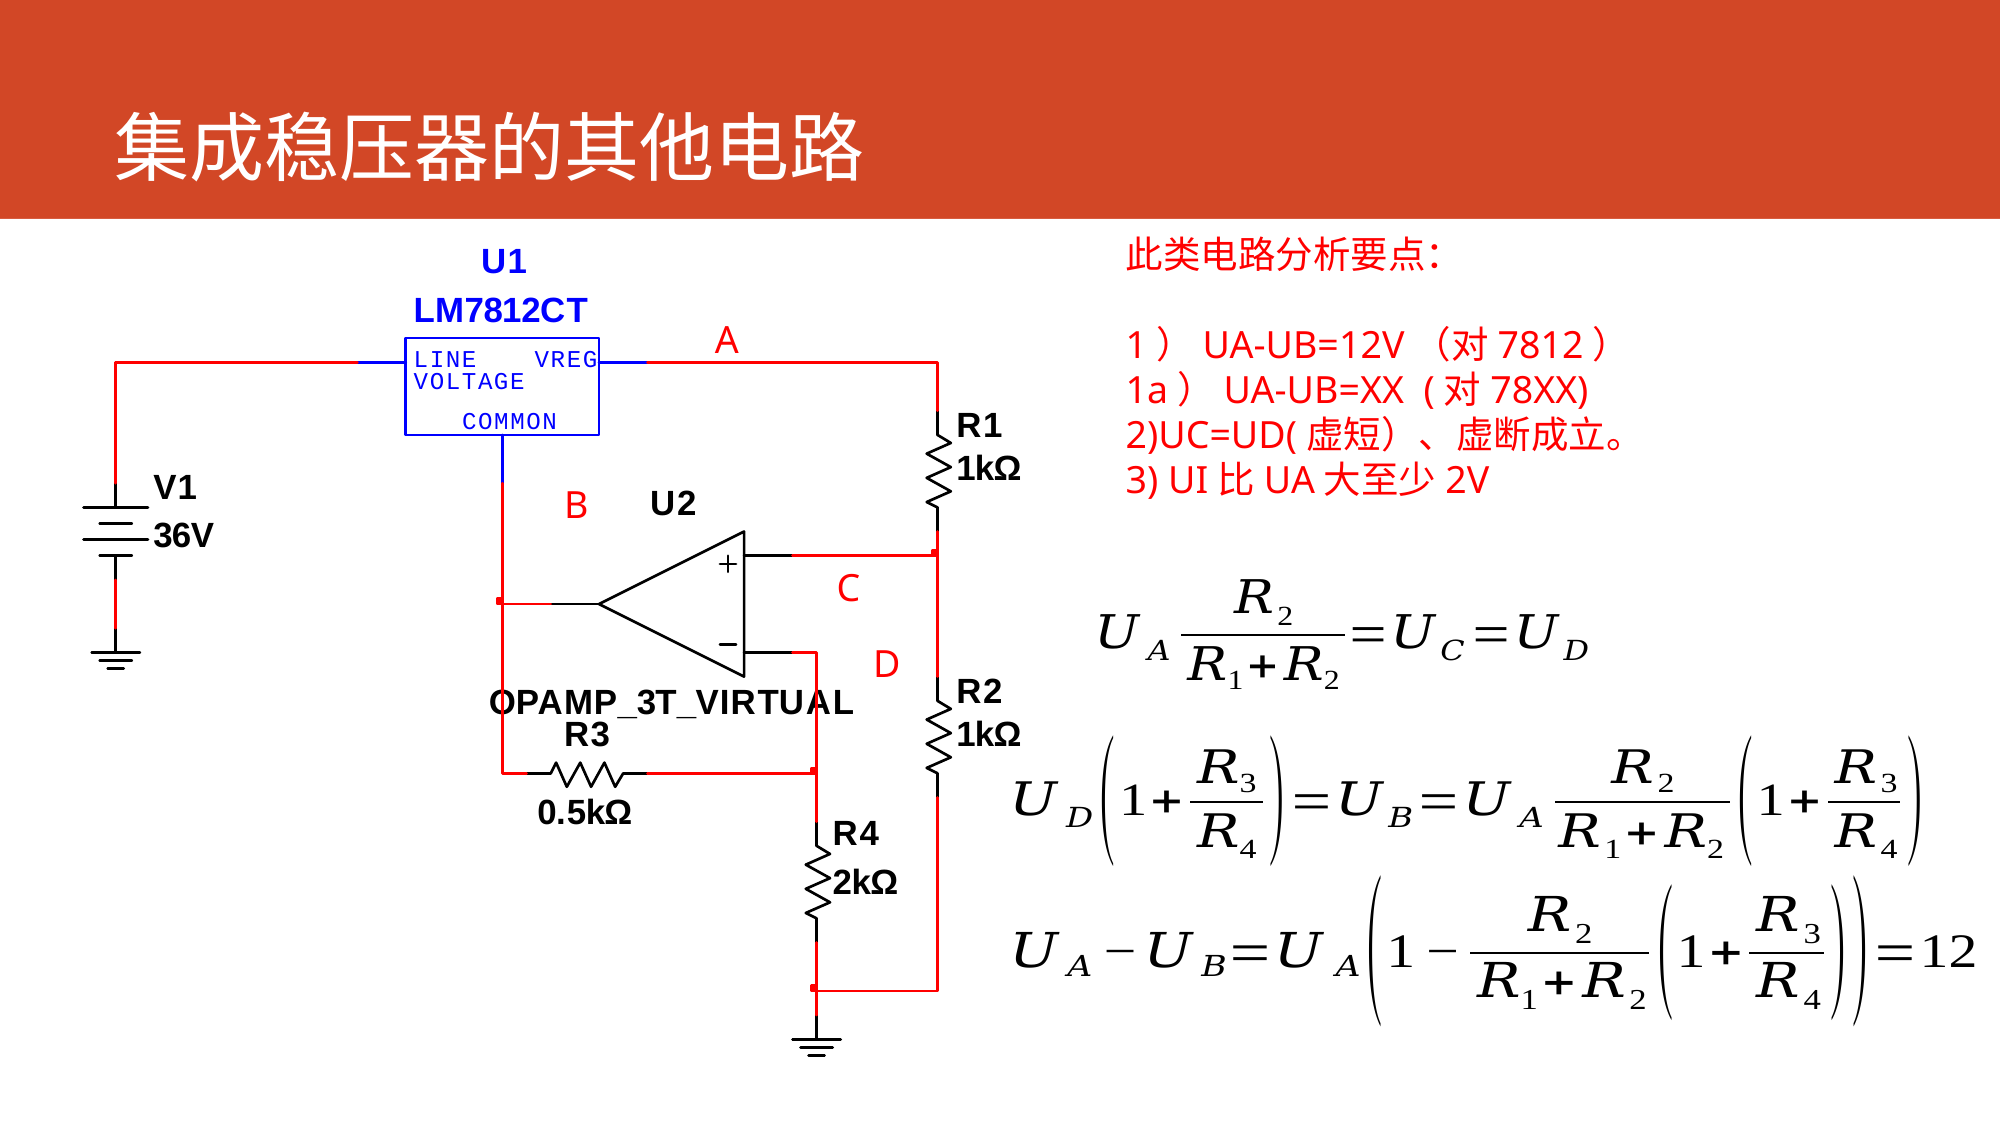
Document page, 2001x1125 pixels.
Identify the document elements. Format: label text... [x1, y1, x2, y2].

title 集成稳压器的其他电路 [99, 0, 1863, 199]
text_box 此类电路分析要点： 1）UA-UB=12V（对7812） 1a）UA-UB=XX (对78XX) 2)UC=UD(虚短）、虚断成立。 3) UI比UA大至少2V [1110, 223, 1824, 509]
picture [61, 236, 1037, 1091]
